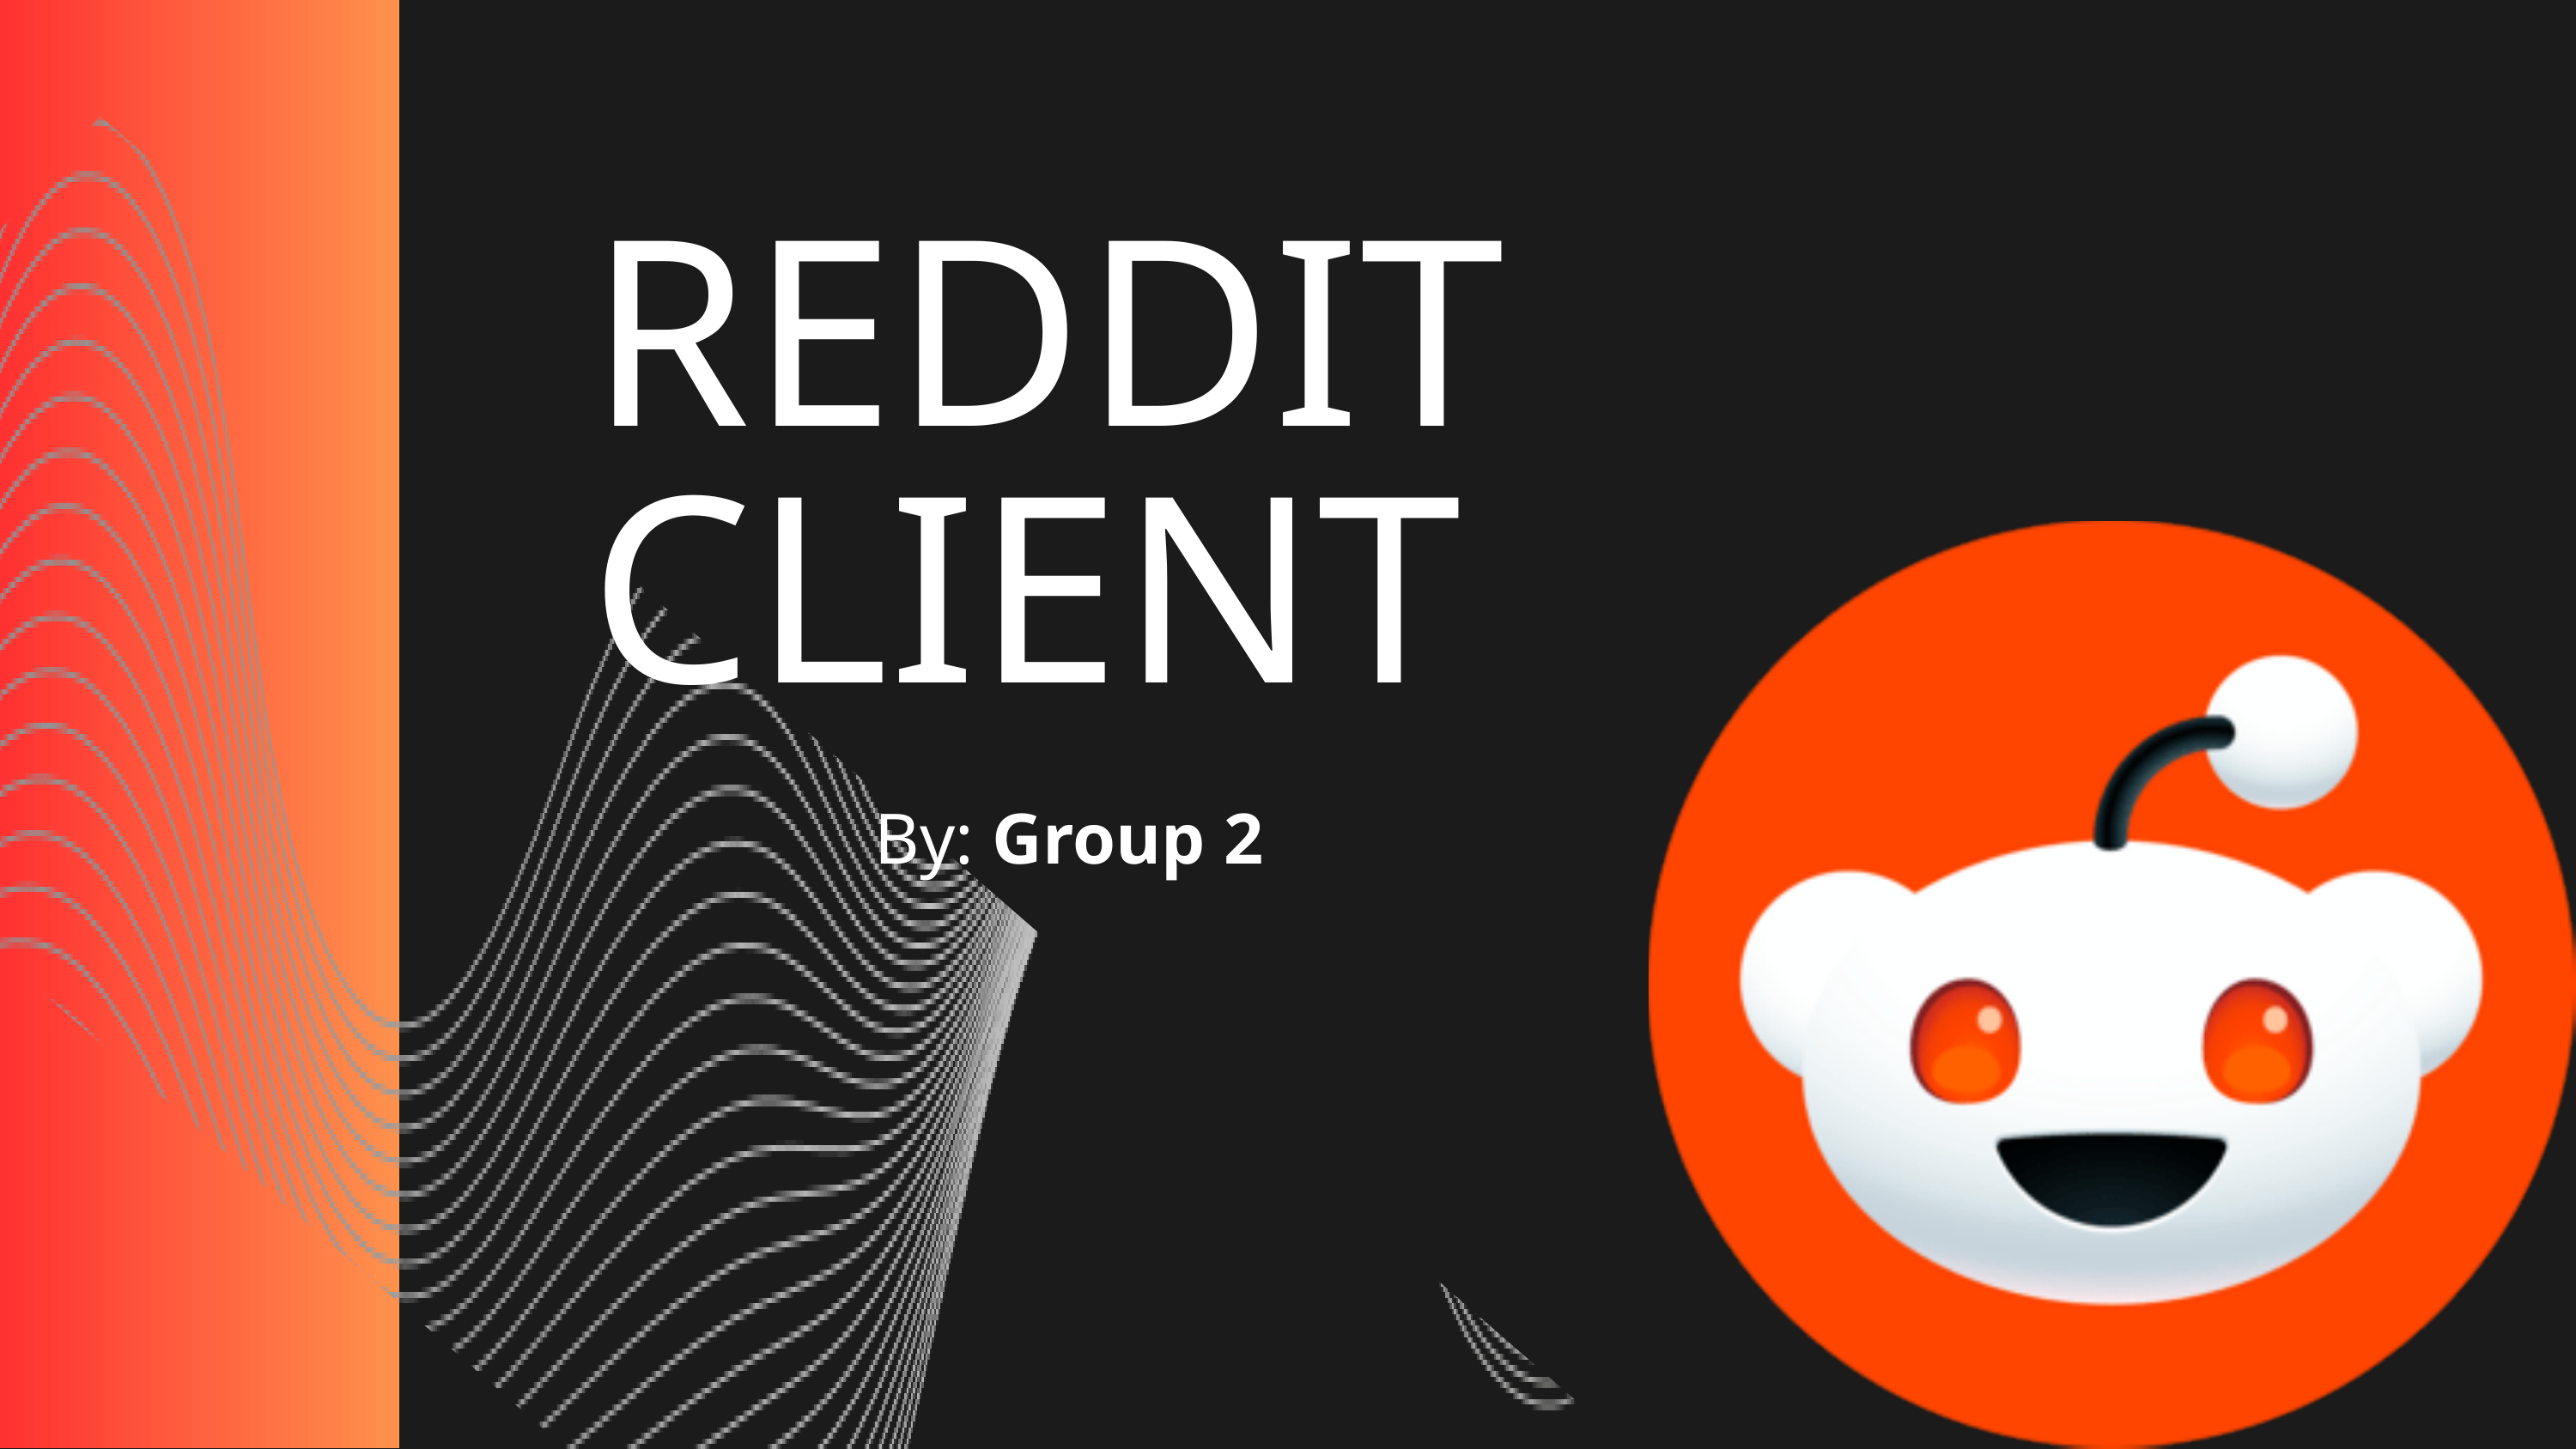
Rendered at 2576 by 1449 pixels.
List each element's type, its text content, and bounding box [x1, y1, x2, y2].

text_box REDDIT CLIENT [589, 221, 2242, 735]
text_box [0, 0, 400, 1449]
text_box [1648, 521, 2576, 1449]
text_box By: Group 2 [874, 780, 1701, 878]
text_box [405, 381, 1610, 1449]
